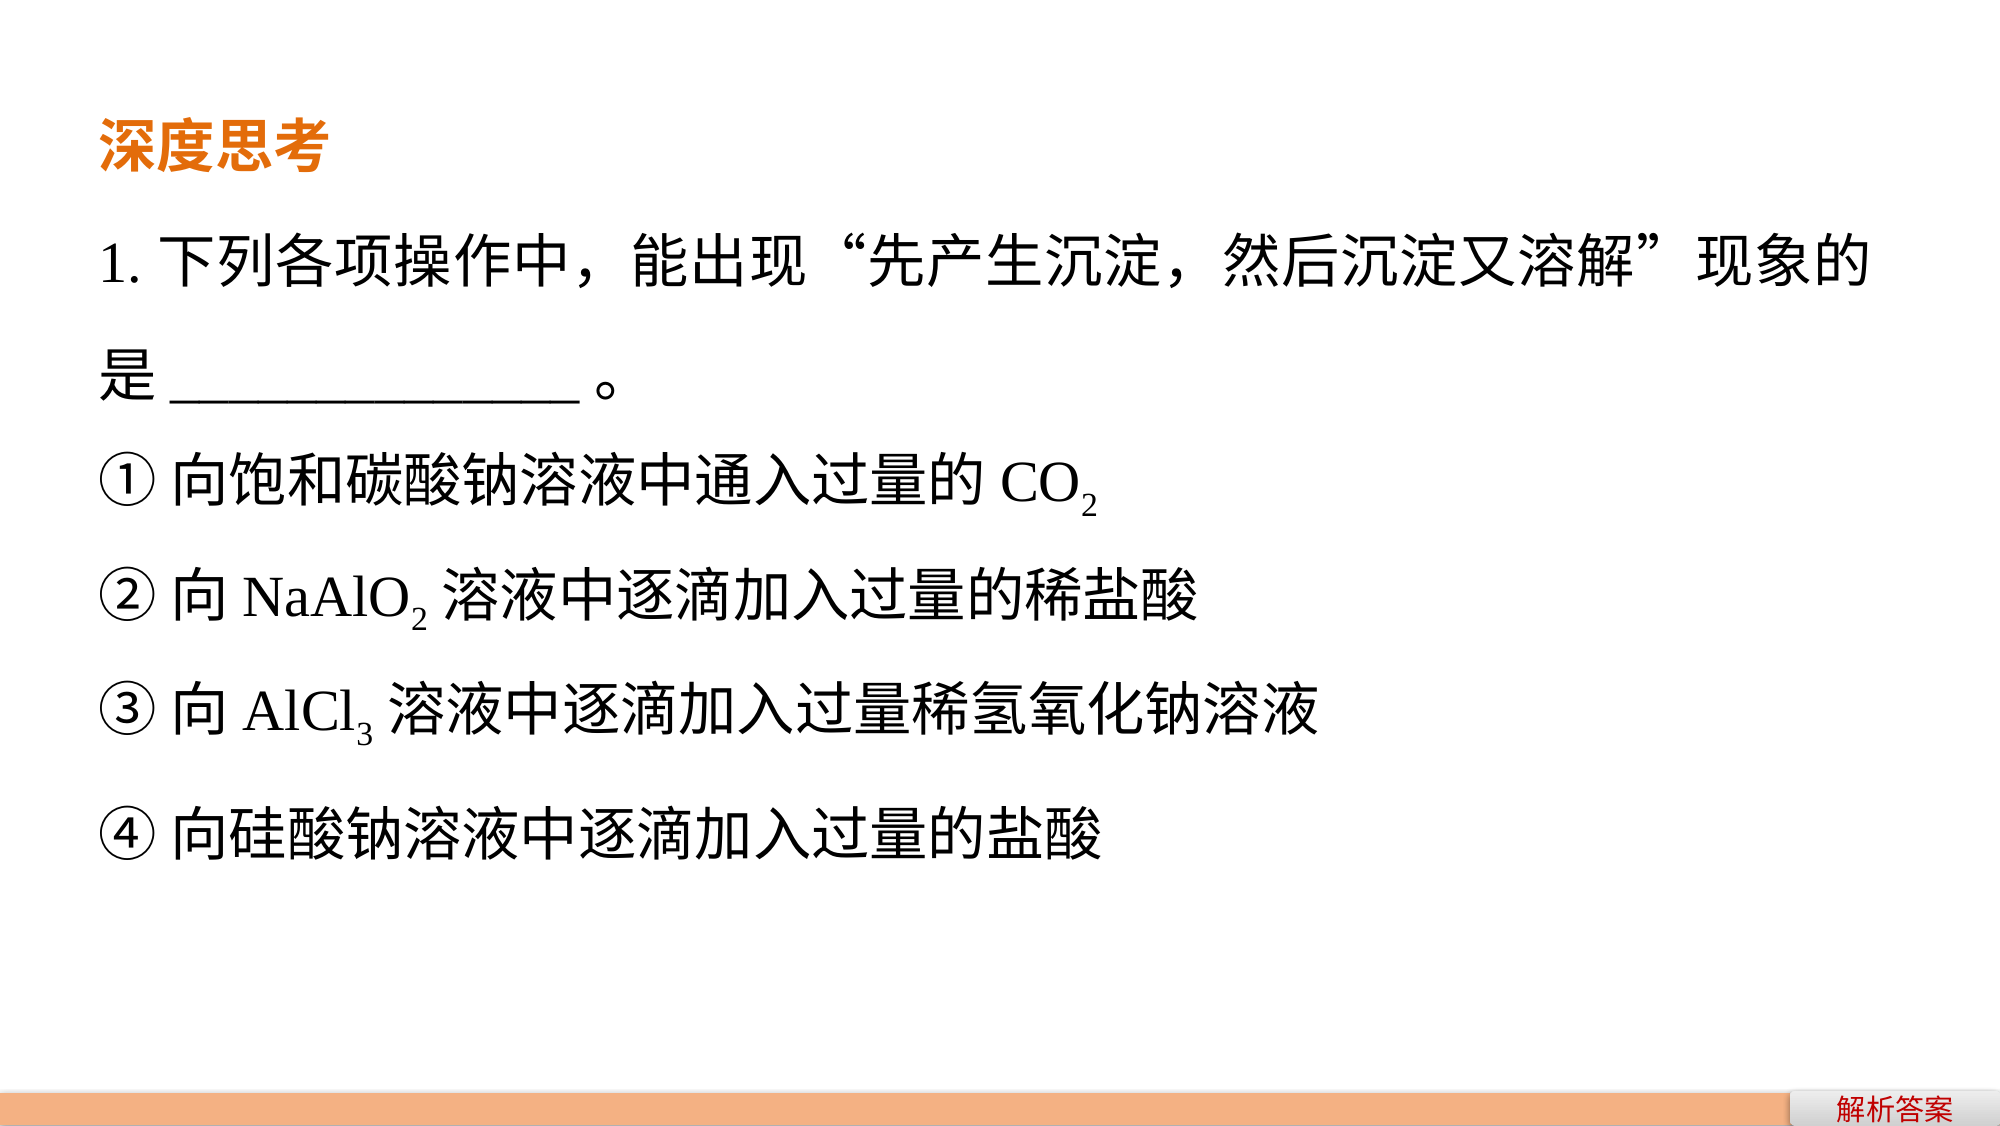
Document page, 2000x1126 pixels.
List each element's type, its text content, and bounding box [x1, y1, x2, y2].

text_box 解析答案 [1788, 1089, 2000, 1126]
text_box 深度思考 1.下列各项操作中，能出现“先产生沉淀，然后沉淀又溶解”现象的是______________。 ①向饱和碳酸钠溶液中通入过量的CO2 ②向NaAlO2溶液中逐滴加入过量的稀盐酸 ③向AlCl3溶液中逐滴加入过量稀氢氧化钠溶液 ④向硅酸钠溶液中逐滴加入过量的盐酸 [78, 54, 1892, 877]
text_box [0, 1092, 1787, 1126]
